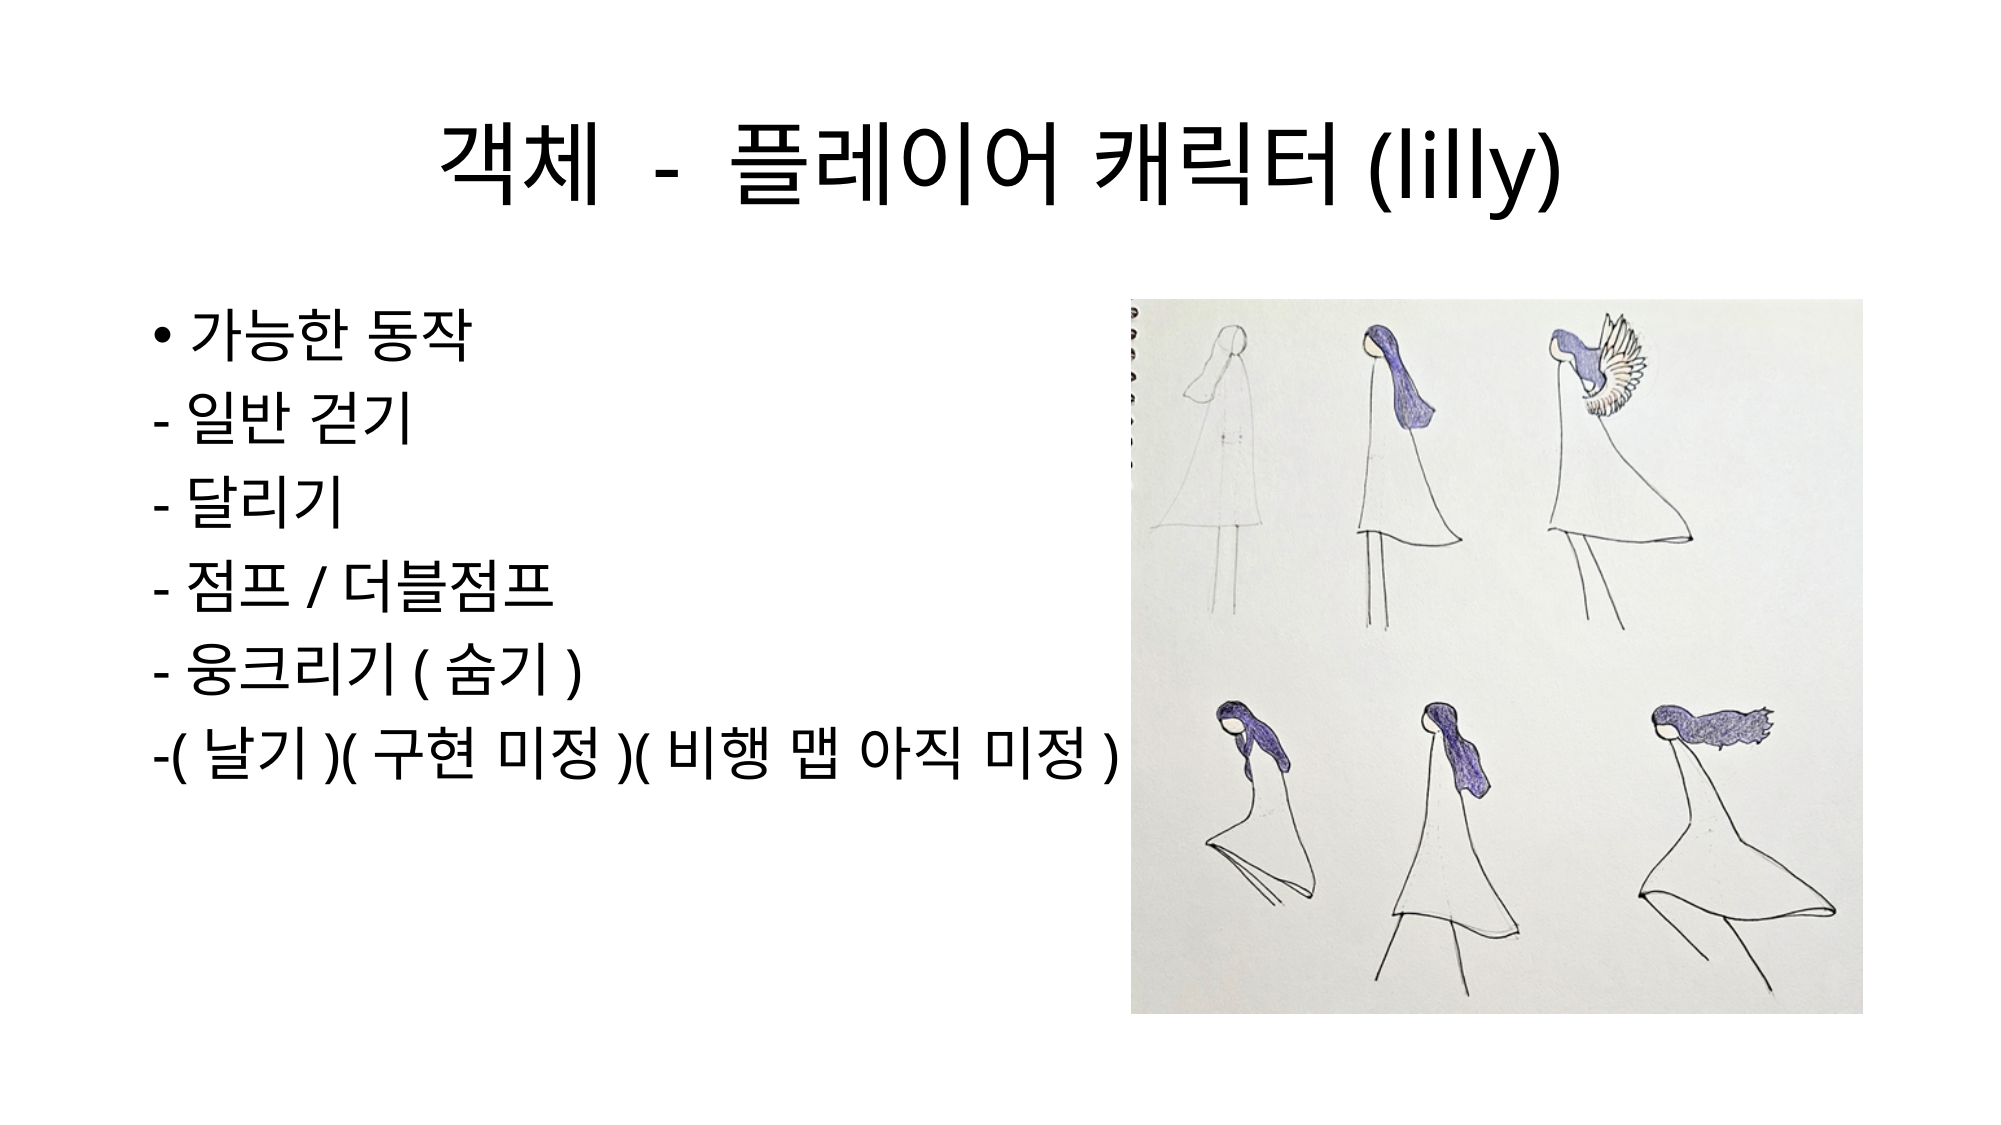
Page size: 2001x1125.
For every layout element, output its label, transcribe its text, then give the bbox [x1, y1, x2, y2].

picture [1131, 299, 1863, 1014]
title 객체 - 플레이어 캐릭터(lilly) [137, 59, 1863, 278]
list 가능한 동작 -일반 걷기 -달리기 -점프/더블점프 -웅크리기(숨기) -(날기)(구현 미정)(비행 맵 아직 미정) [137, 299, 1131, 1014]
